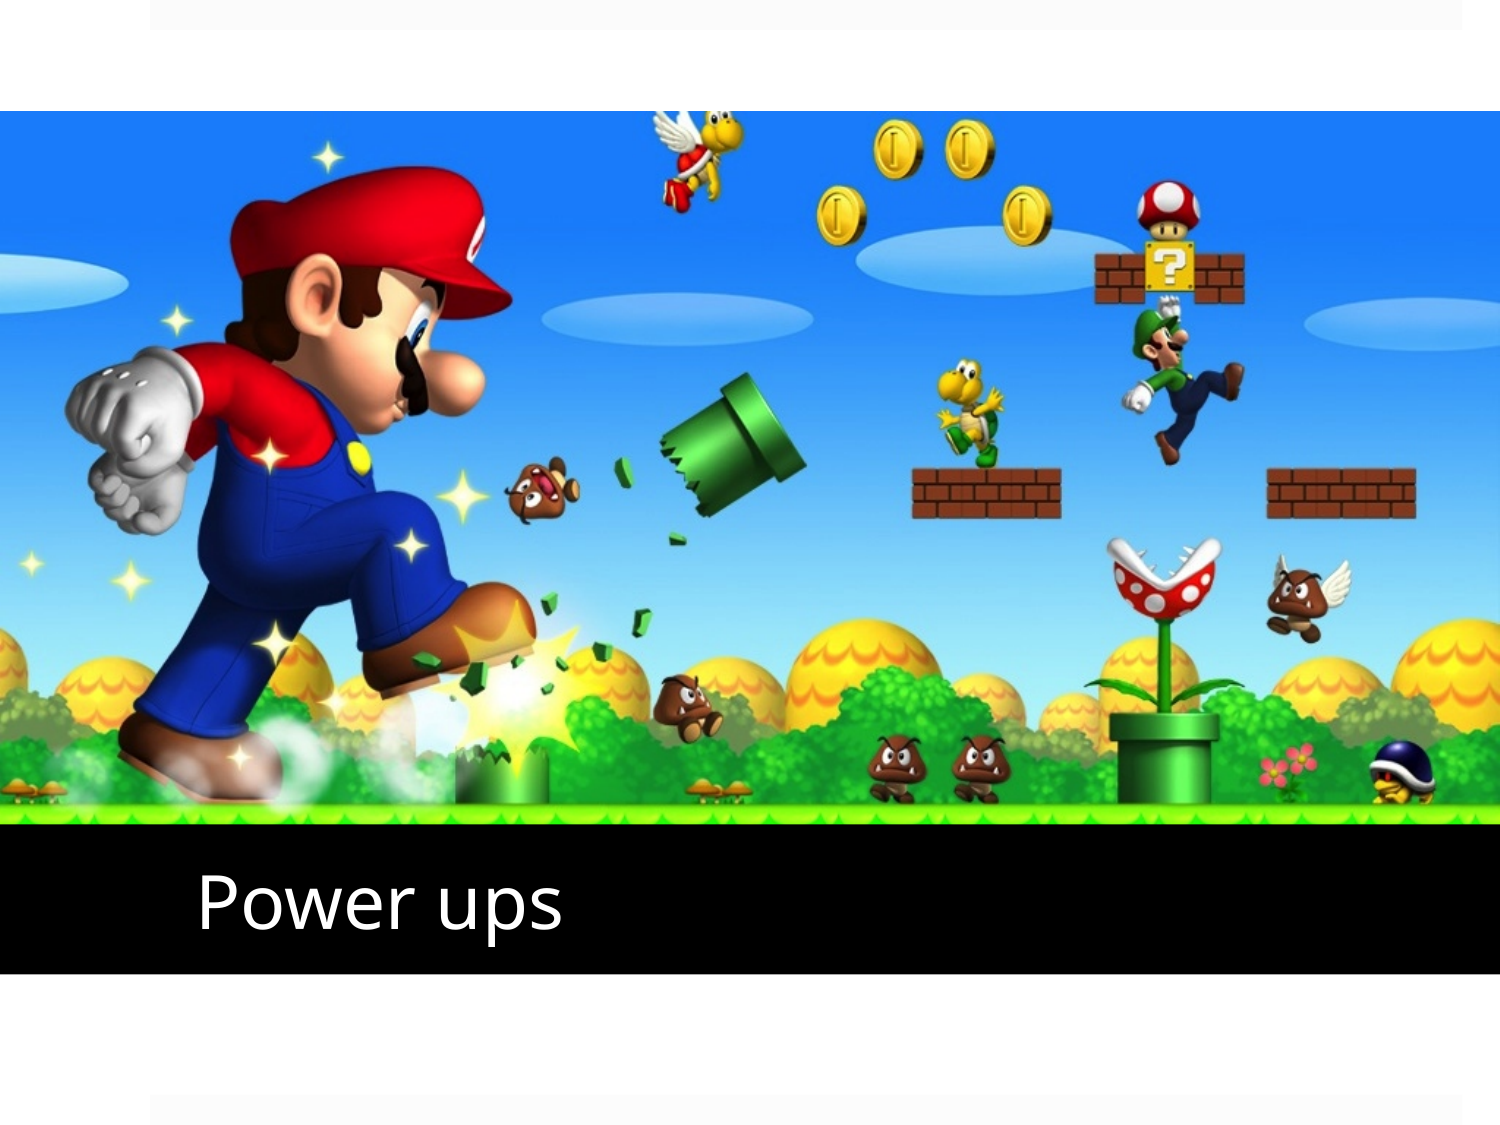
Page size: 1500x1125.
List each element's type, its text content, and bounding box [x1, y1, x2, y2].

picture [0, 110, 1500, 842]
title Power ups [0, 842, 1500, 975]
